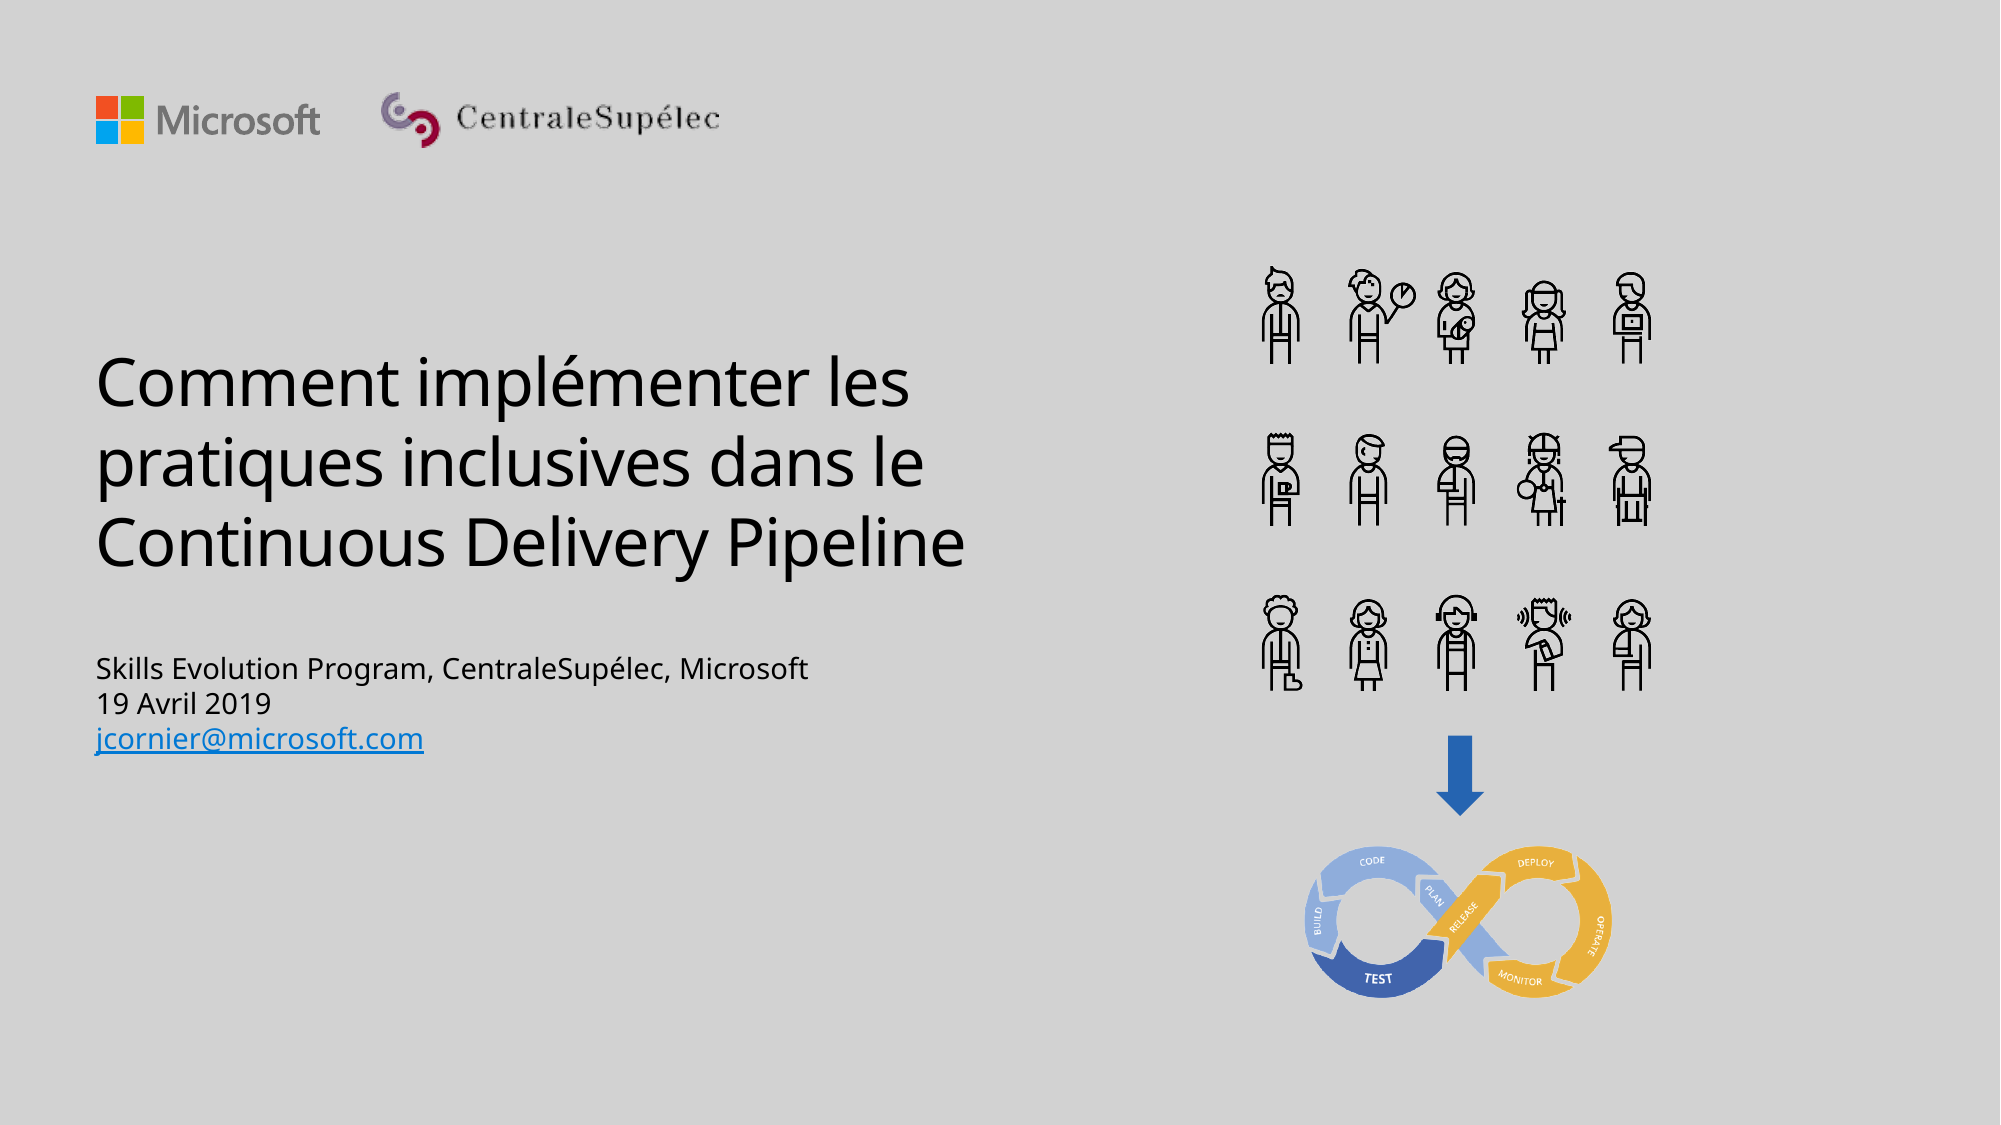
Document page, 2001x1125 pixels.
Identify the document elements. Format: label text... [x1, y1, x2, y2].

list Skills Evolution Program, CentraleSupélec, Microsoft 19 Avril 2019 jcornier@microsoft.com [95, 650, 846, 756]
picture [1276, 809, 1645, 1024]
text_box [1435, 734, 1486, 809]
picture [1243, 256, 1677, 710]
title Comment implémenter les pratiques inclusives dans le Continuous Delivery Pipeline [95, 256, 988, 580]
picture [381, 92, 719, 148]
